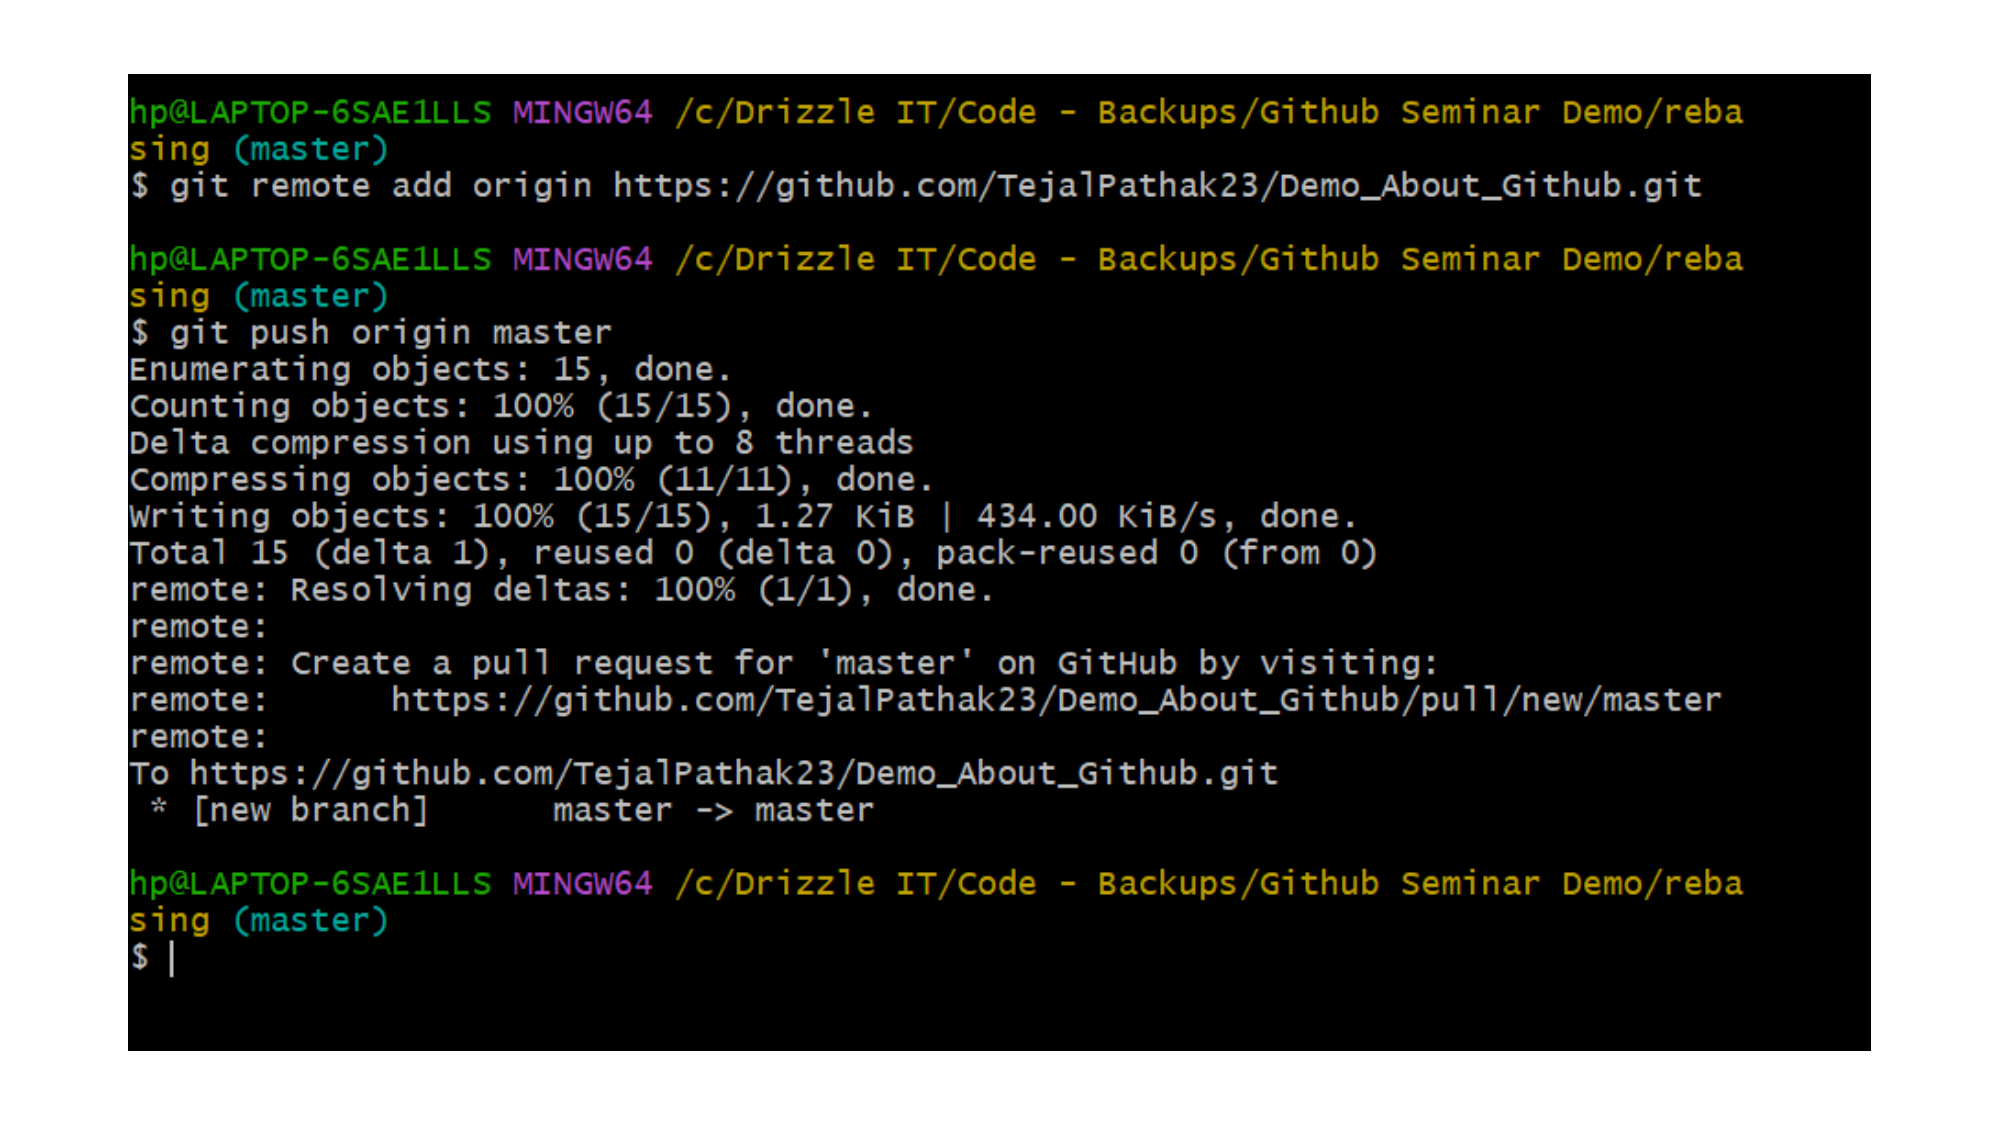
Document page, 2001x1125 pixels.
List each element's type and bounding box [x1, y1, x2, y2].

list [128, 74, 1871, 1051]
